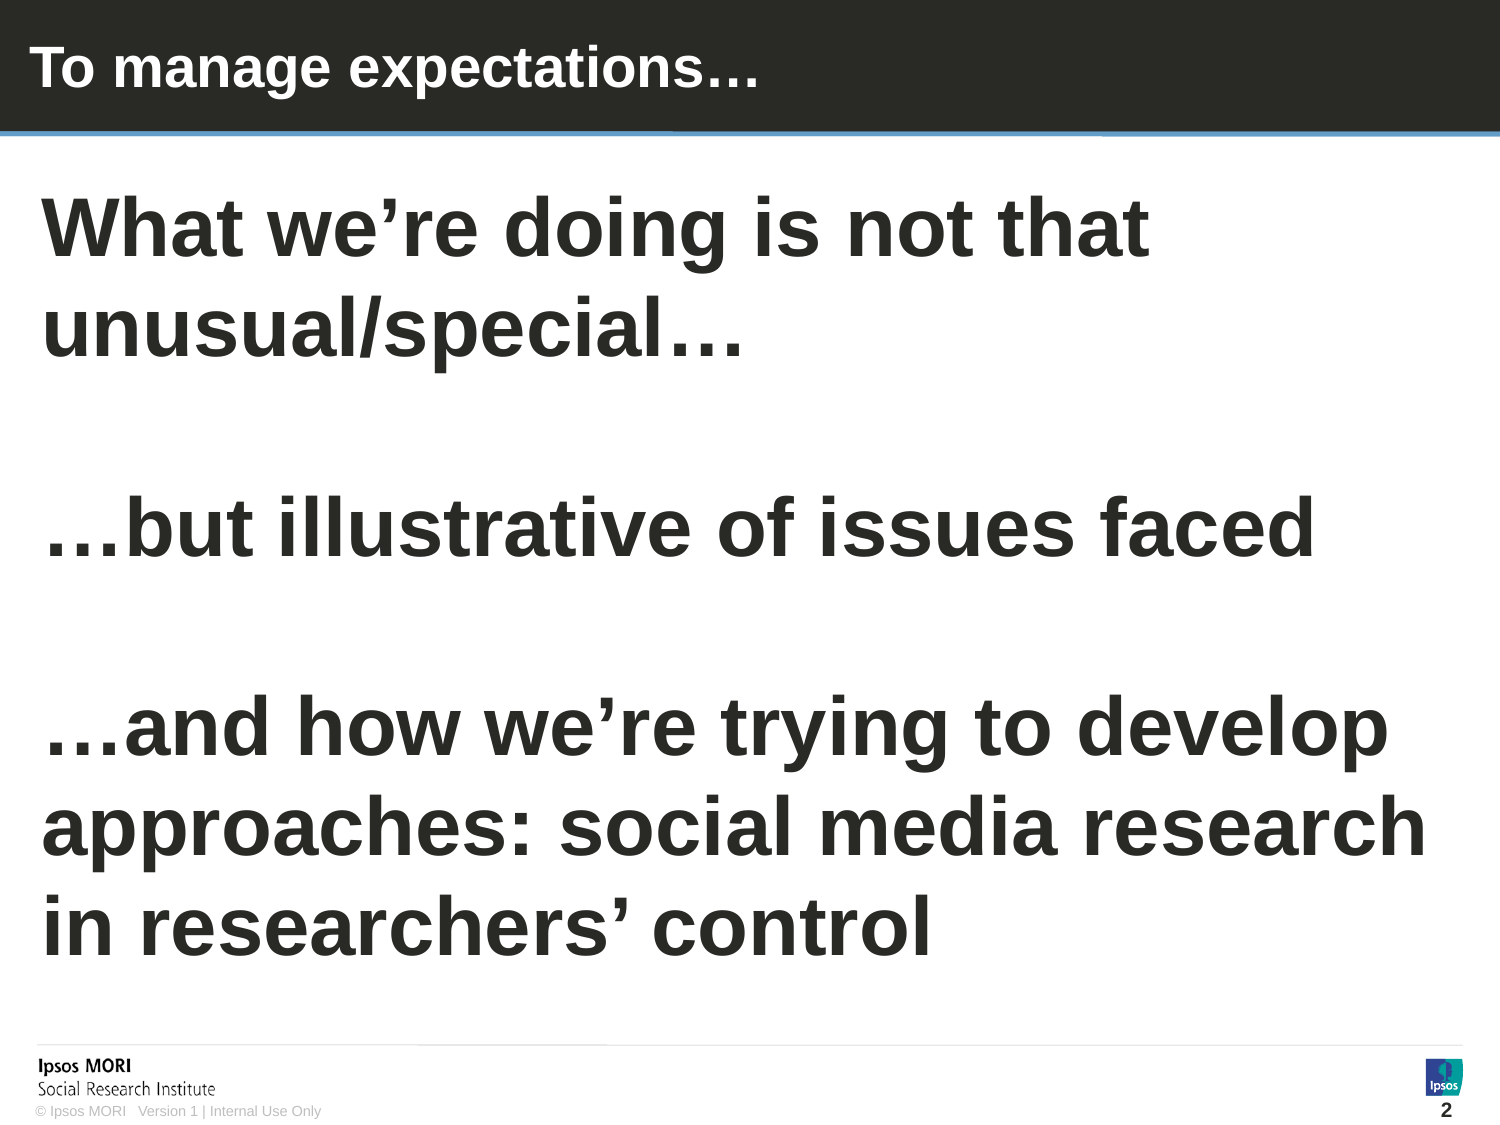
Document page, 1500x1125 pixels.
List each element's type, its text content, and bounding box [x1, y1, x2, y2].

picture [37, 1058, 215, 1096]
title To manage expectations… [29, 0, 1259, 130]
text_box What we’re doing is not that unusual/special… …but illustrative of issues faced …and how we’re trying to develop approaches: social media research in researchers’ control [41, 172, 1459, 1073]
